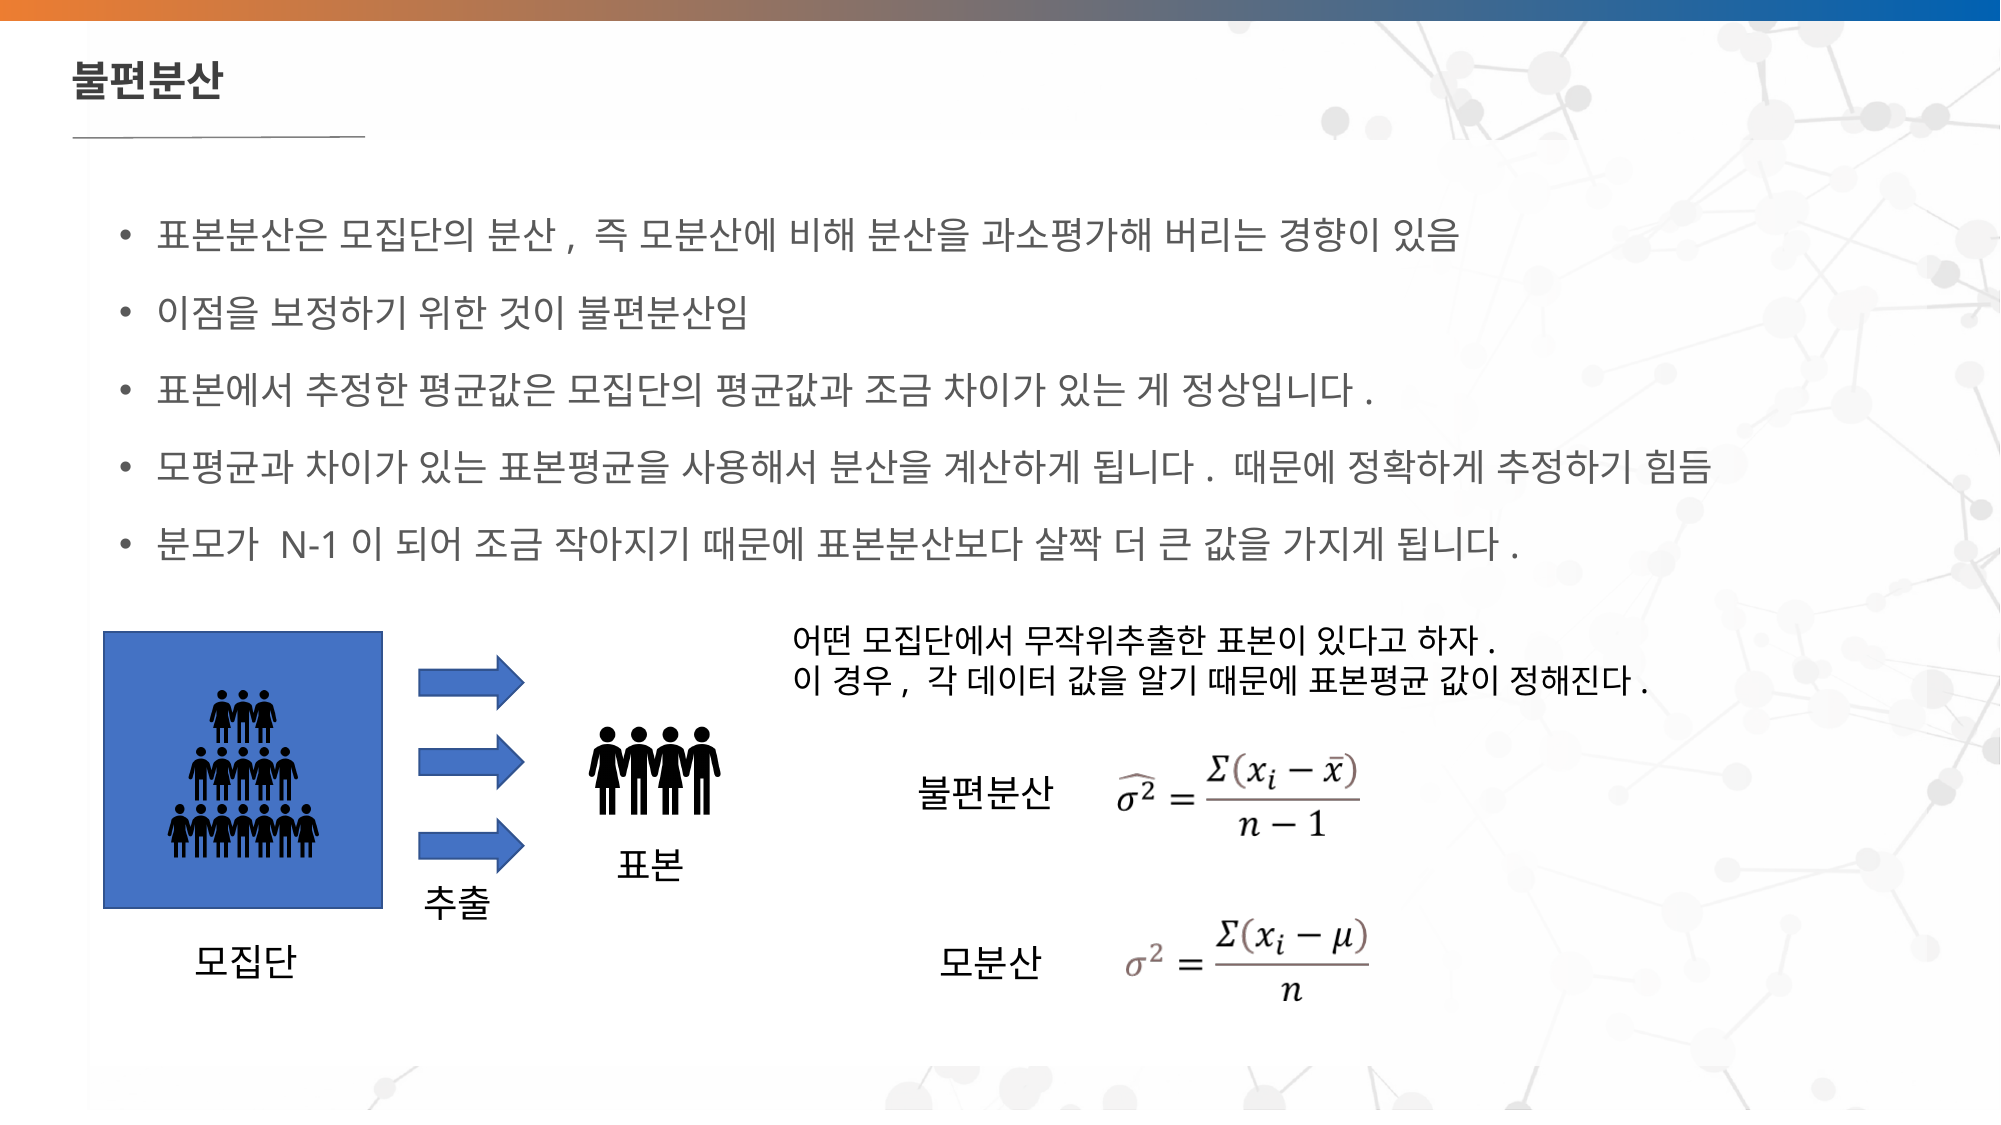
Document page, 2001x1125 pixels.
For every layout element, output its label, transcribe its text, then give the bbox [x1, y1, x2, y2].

text_box [1108, 748, 1368, 837]
text_box 불편분산 [902, 762, 1085, 823]
picture [149, 681, 333, 866]
text_box 표본 [601, 855, 708, 895]
text_box [419, 656, 524, 709]
text_box [1114, 913, 1379, 1002]
text_box 추출 [408, 872, 515, 932]
text_box [419, 736, 524, 788]
text_box 모집단 [179, 931, 324, 991]
title 불편분산 [56, 49, 1162, 117]
text_box [419, 819, 524, 872]
text_box 모분산 [924, 932, 1069, 993]
picture [578, 694, 730, 846]
text_box 어떤 모집단에서 무작위추출한 표본이 있다고 하자. 이 경우, 각 데이터 값을 알기 때문에 표본평균 값이 정해진다. [777, 612, 1761, 708]
list 표본분산은 모집단의 분산, 즉 모분산에 비해 분산을 과소평가해 버리는 경향이 있음 이점을 보정하기 위한 것이 불편분산임 표본에서 추정한 평균값은 모집단의 평균값과 조금 차이가 있는 게 정상입니다. 모평균과 차이가 있는 표본평균을 사용해서 분산을 계산하게 됩니다. 때문에 정확하게 추정하기 힘듬 분모가 N-1이 되어 조금 작아지기 때문에 표본분산보다 살짝 더 큰 값을 가지게 됩니다. [104, 193, 1911, 1035]
